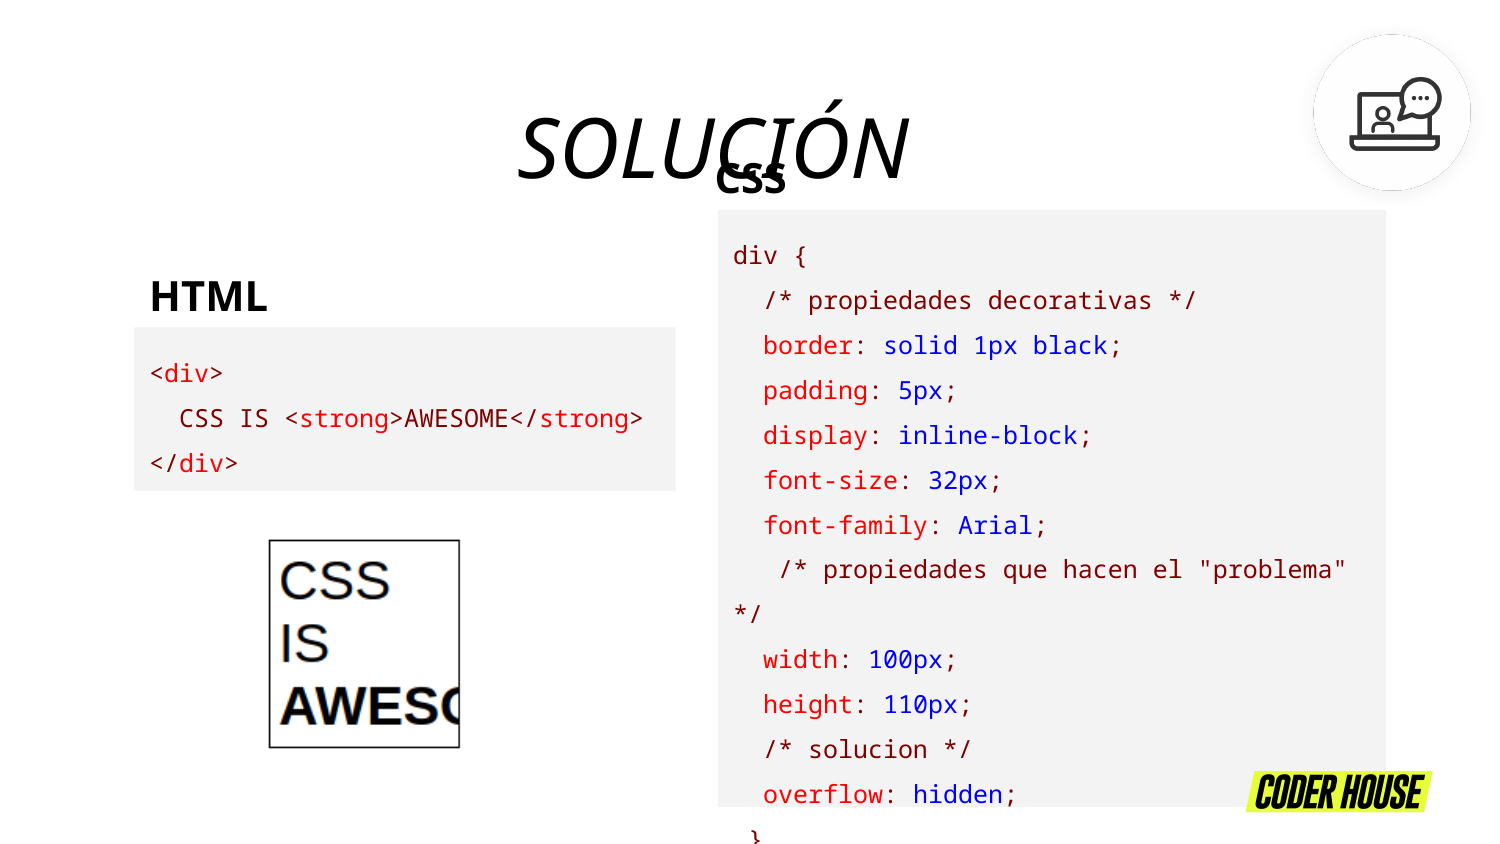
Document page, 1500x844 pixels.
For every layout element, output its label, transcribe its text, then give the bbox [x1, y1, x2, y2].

text_box CSS [699, 136, 886, 210]
text_box SOLUCIÓN [201, 30, 1225, 145]
text_box HTML [134, 254, 320, 328]
text_box div { /* propiedades decorativas */ border: solid 1px black; padding: 5px; display: inline-block; font-size: 32px; font-family: Arial; /* propiedades que hacen el "problema" */ width: 100px; height: 110px; /* solucion */ overflow: hidden; } [718, 209, 1387, 807]
picture [1241, 764, 1437, 819]
picture [1294, 15, 1490, 211]
picture [255, 529, 645, 819]
text_box <div> CSS IS <strong>AWESOME</strong> </div> [134, 327, 676, 491]
